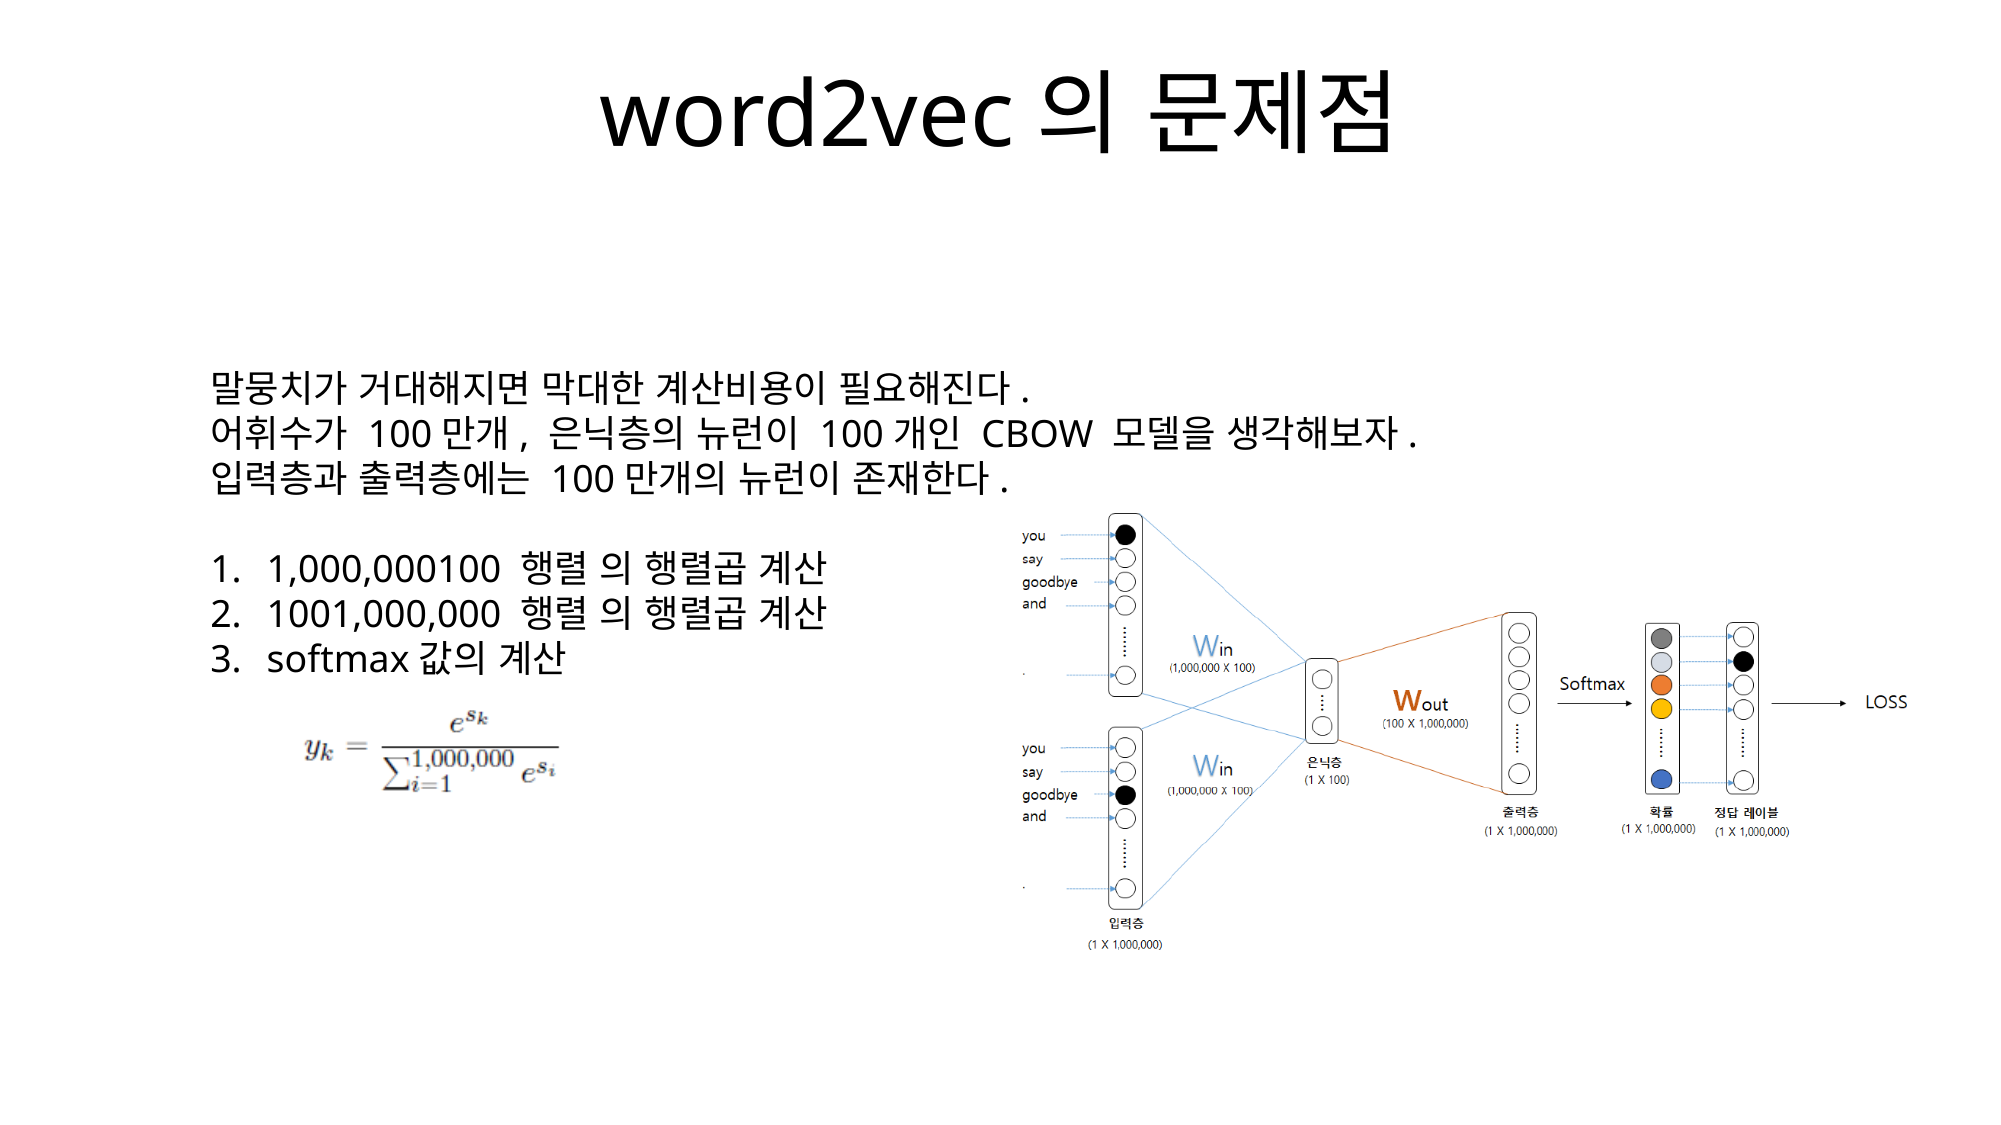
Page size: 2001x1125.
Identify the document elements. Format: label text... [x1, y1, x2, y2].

picture [1013, 504, 1913, 957]
text_box word2vec의 문제점 [137, 59, 1863, 278]
picture [299, 709, 567, 800]
